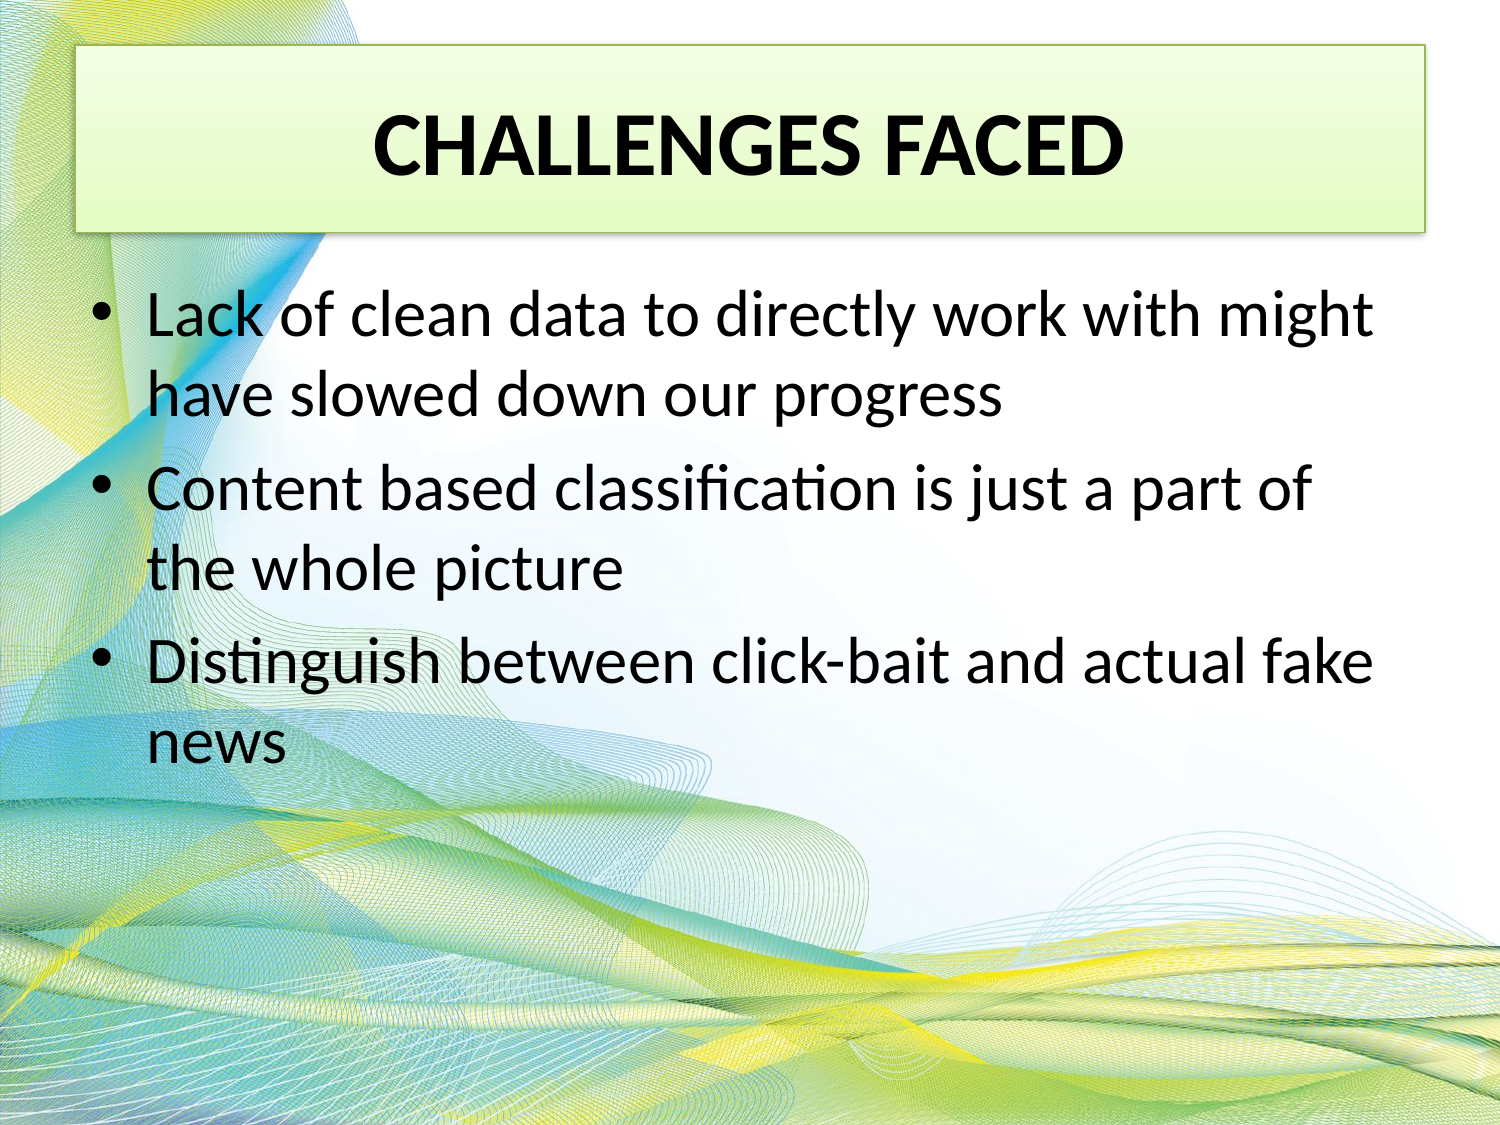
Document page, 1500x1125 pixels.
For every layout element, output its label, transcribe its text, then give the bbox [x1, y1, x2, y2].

title CHALLENGES FACED [74, 44, 1426, 233]
picture [0, 0, 1500, 1125]
list Lack of clean data to directly work with might have slowed down our progress Content based classification is just a part of the whole picture Distinguish between click-bait and actual fake news [75, 262, 1425, 1005]
